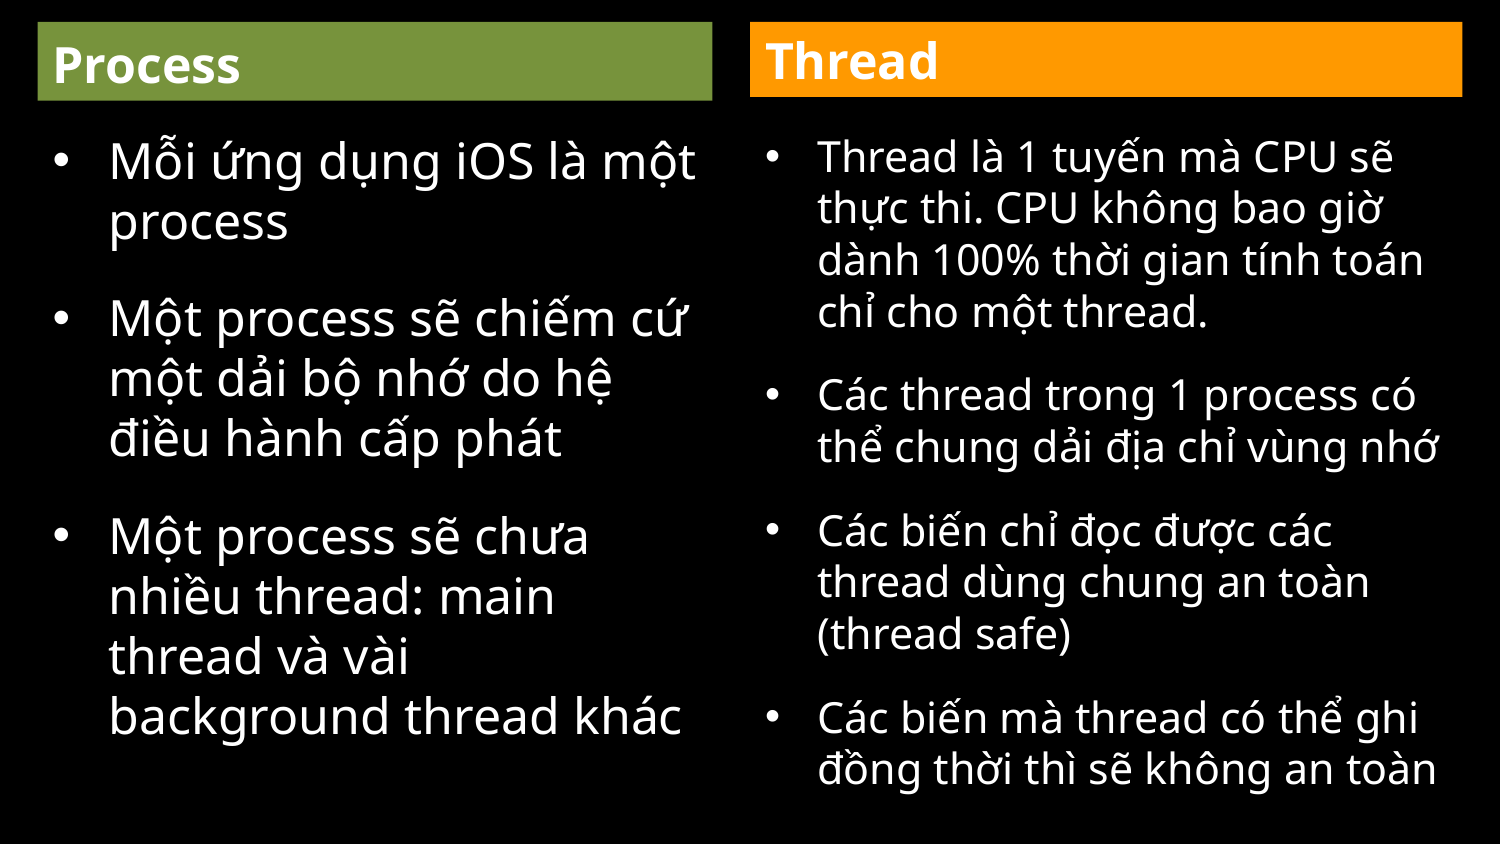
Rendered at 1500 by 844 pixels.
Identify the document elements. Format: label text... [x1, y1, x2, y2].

list Mỗi ứng dụng iOS là một process Một process sẽ chiếm cứ một dải bộ nhớ do hệ điều hành cấp phát Một process sẽ chưa nhiều thread: main thread và vài background thread khác [37, 121, 713, 810]
list Thread là 1 tuyến mà CPU sẽ thực thi. CPU không bao giờ dành 100% thời gian tính toán chỉ cho một thread. Các thread trong 1 process có thể chung dải địa chỉ vùng nhớ Các biến chỉ đọc được các thread dùng chung an toàn (thread safe) Các biến mà thread có thể ghi đồng thời thì sẽ không an toàn [750, 121, 1463, 810]
list Process [37, 21, 713, 101]
list Thread [750, 21, 1463, 97]
